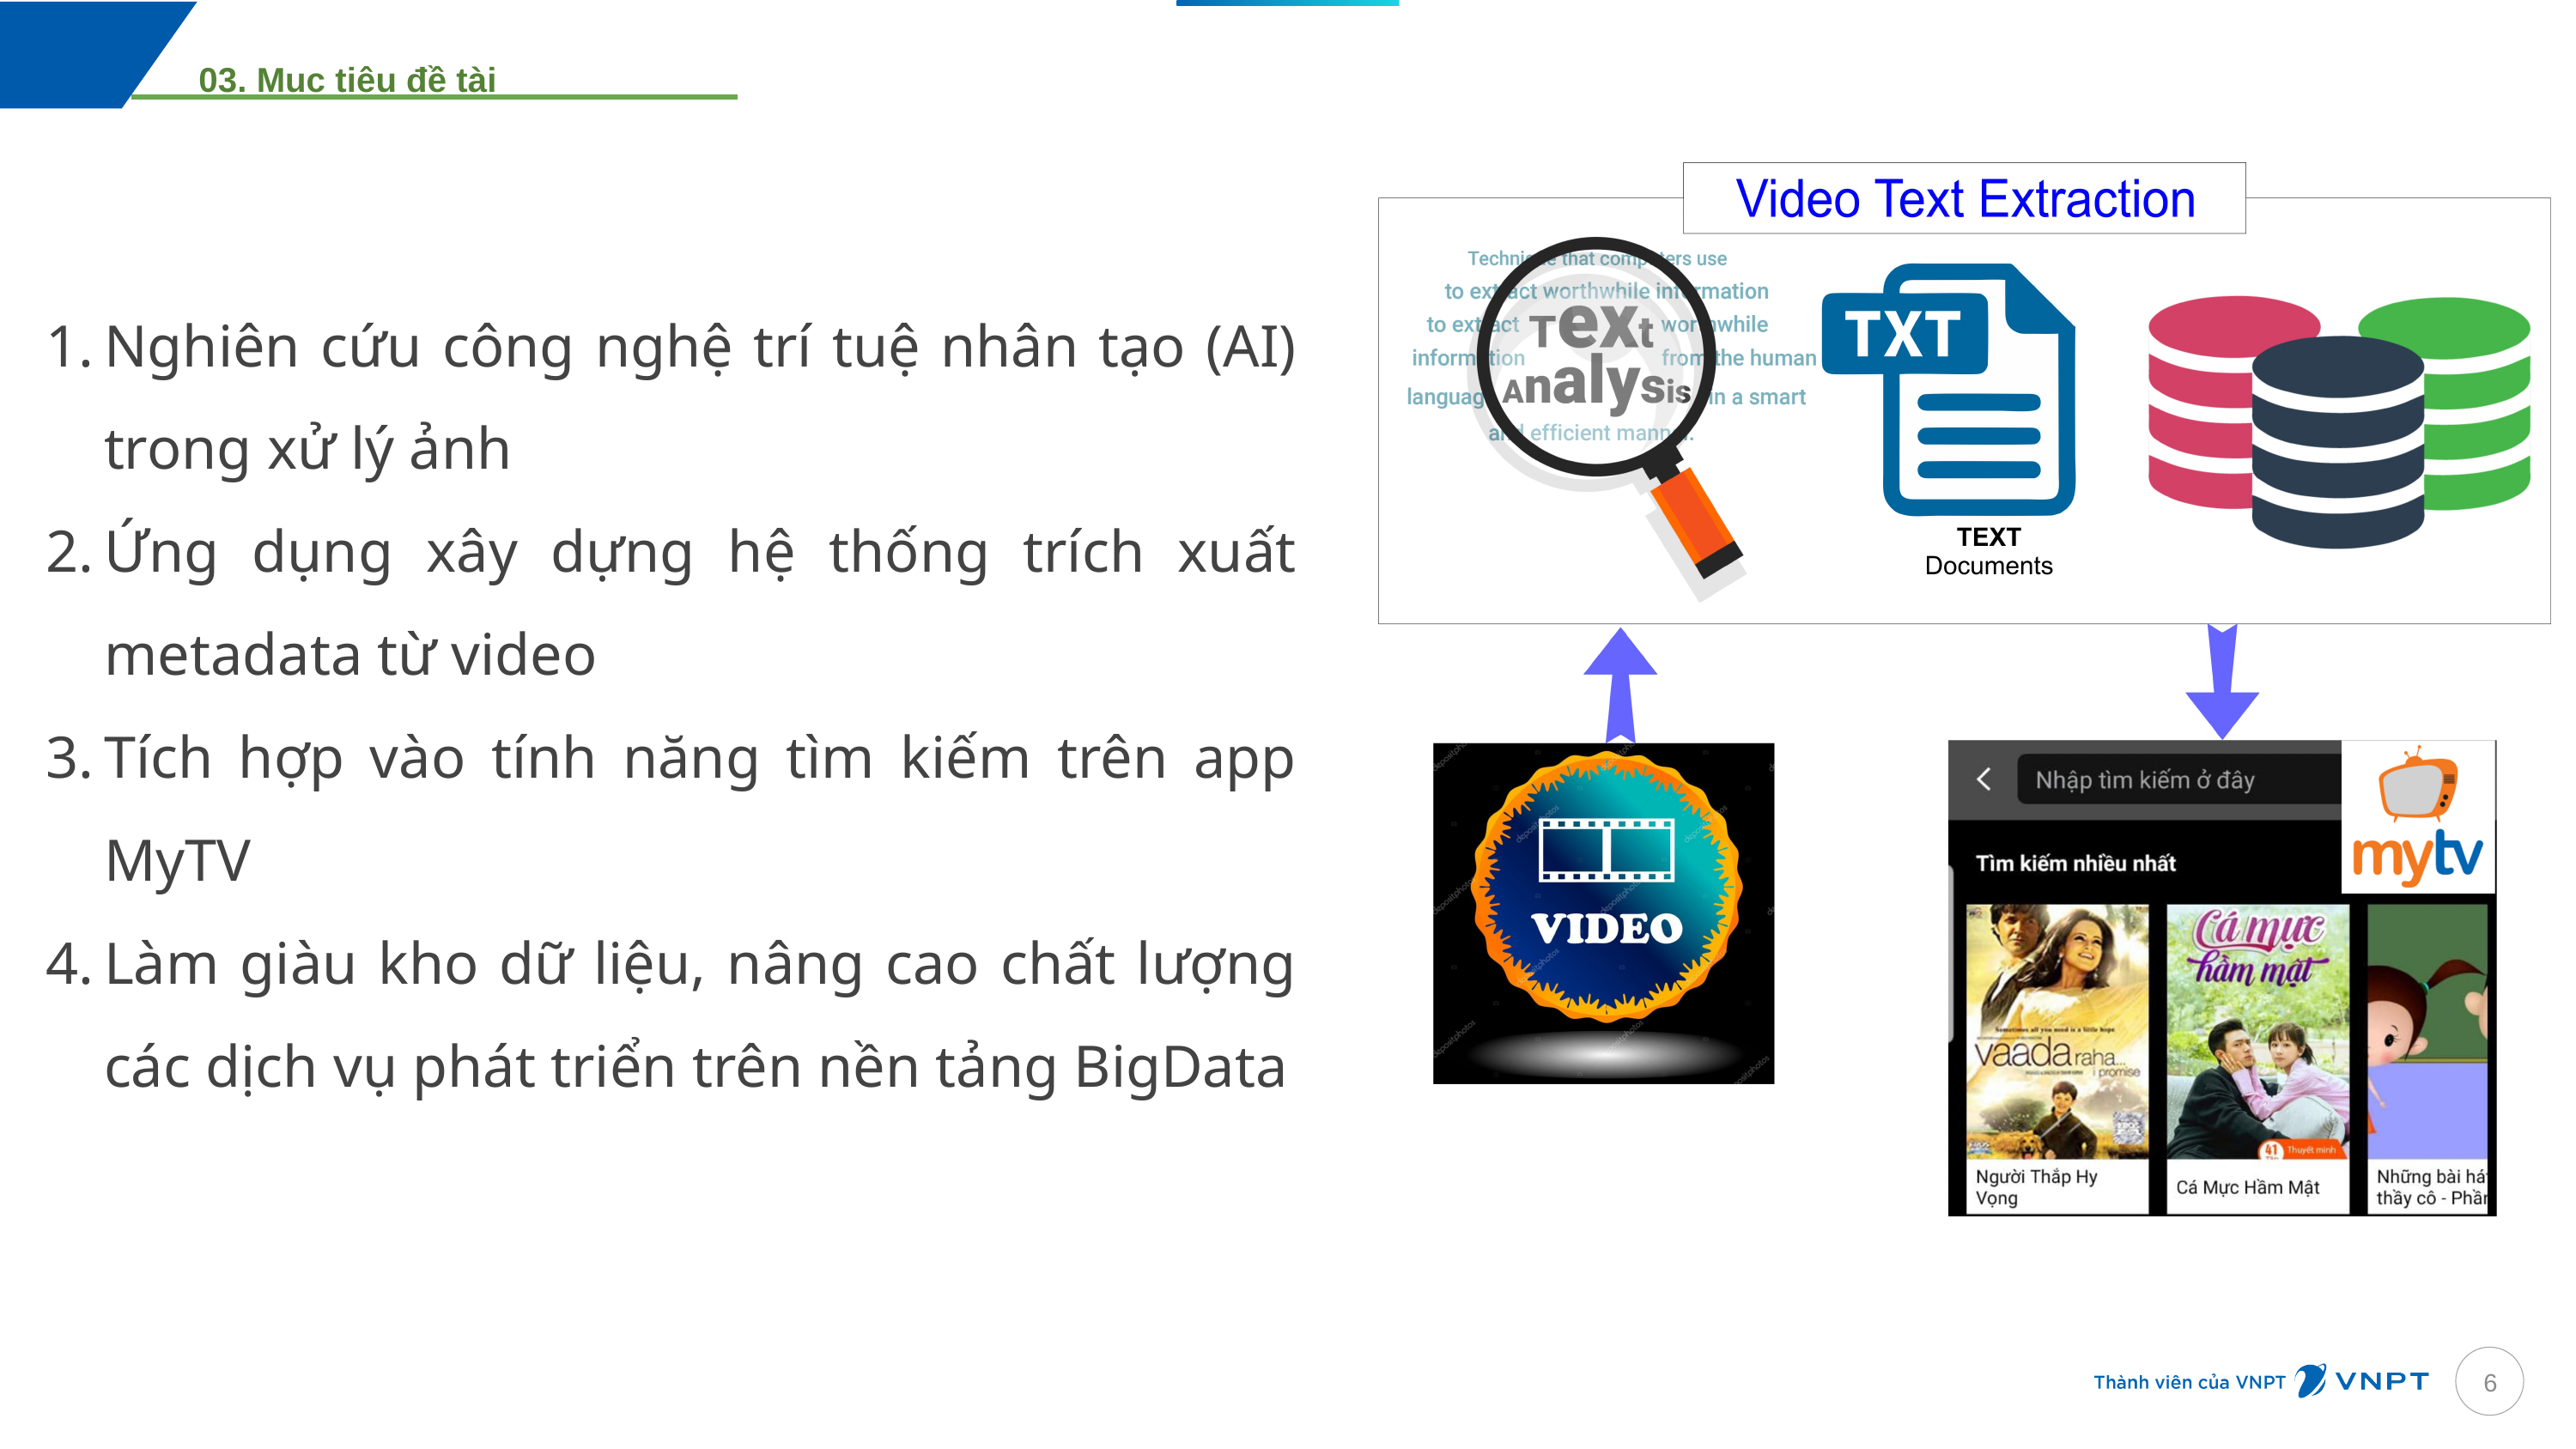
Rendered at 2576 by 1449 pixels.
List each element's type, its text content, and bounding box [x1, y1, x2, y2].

picture [1377, 162, 2551, 1216]
text_box [0, 0, 199, 110]
picture [2094, 1363, 2429, 1398]
text_box 03. Mục tiêu đề tài [180, 6, 2404, 114]
text_box Nghiên cứu công nghệ trí tuệ nhân tạo (AI) trong xử lý ảnh Ứng dụng xây dựng hệ thống trích xuất metadata từ video Tích hợp vào tính năng tìm kiếm trên app MyTV Làm giàu kho dữ liệu, nâng cao chất lượng các dịch vụ phát triển trên nền tảng BigData [33, 262, 1311, 1112]
text_box [1176, 0, 1400, 7]
text_box 5 [2456, 1360, 2524, 1405]
